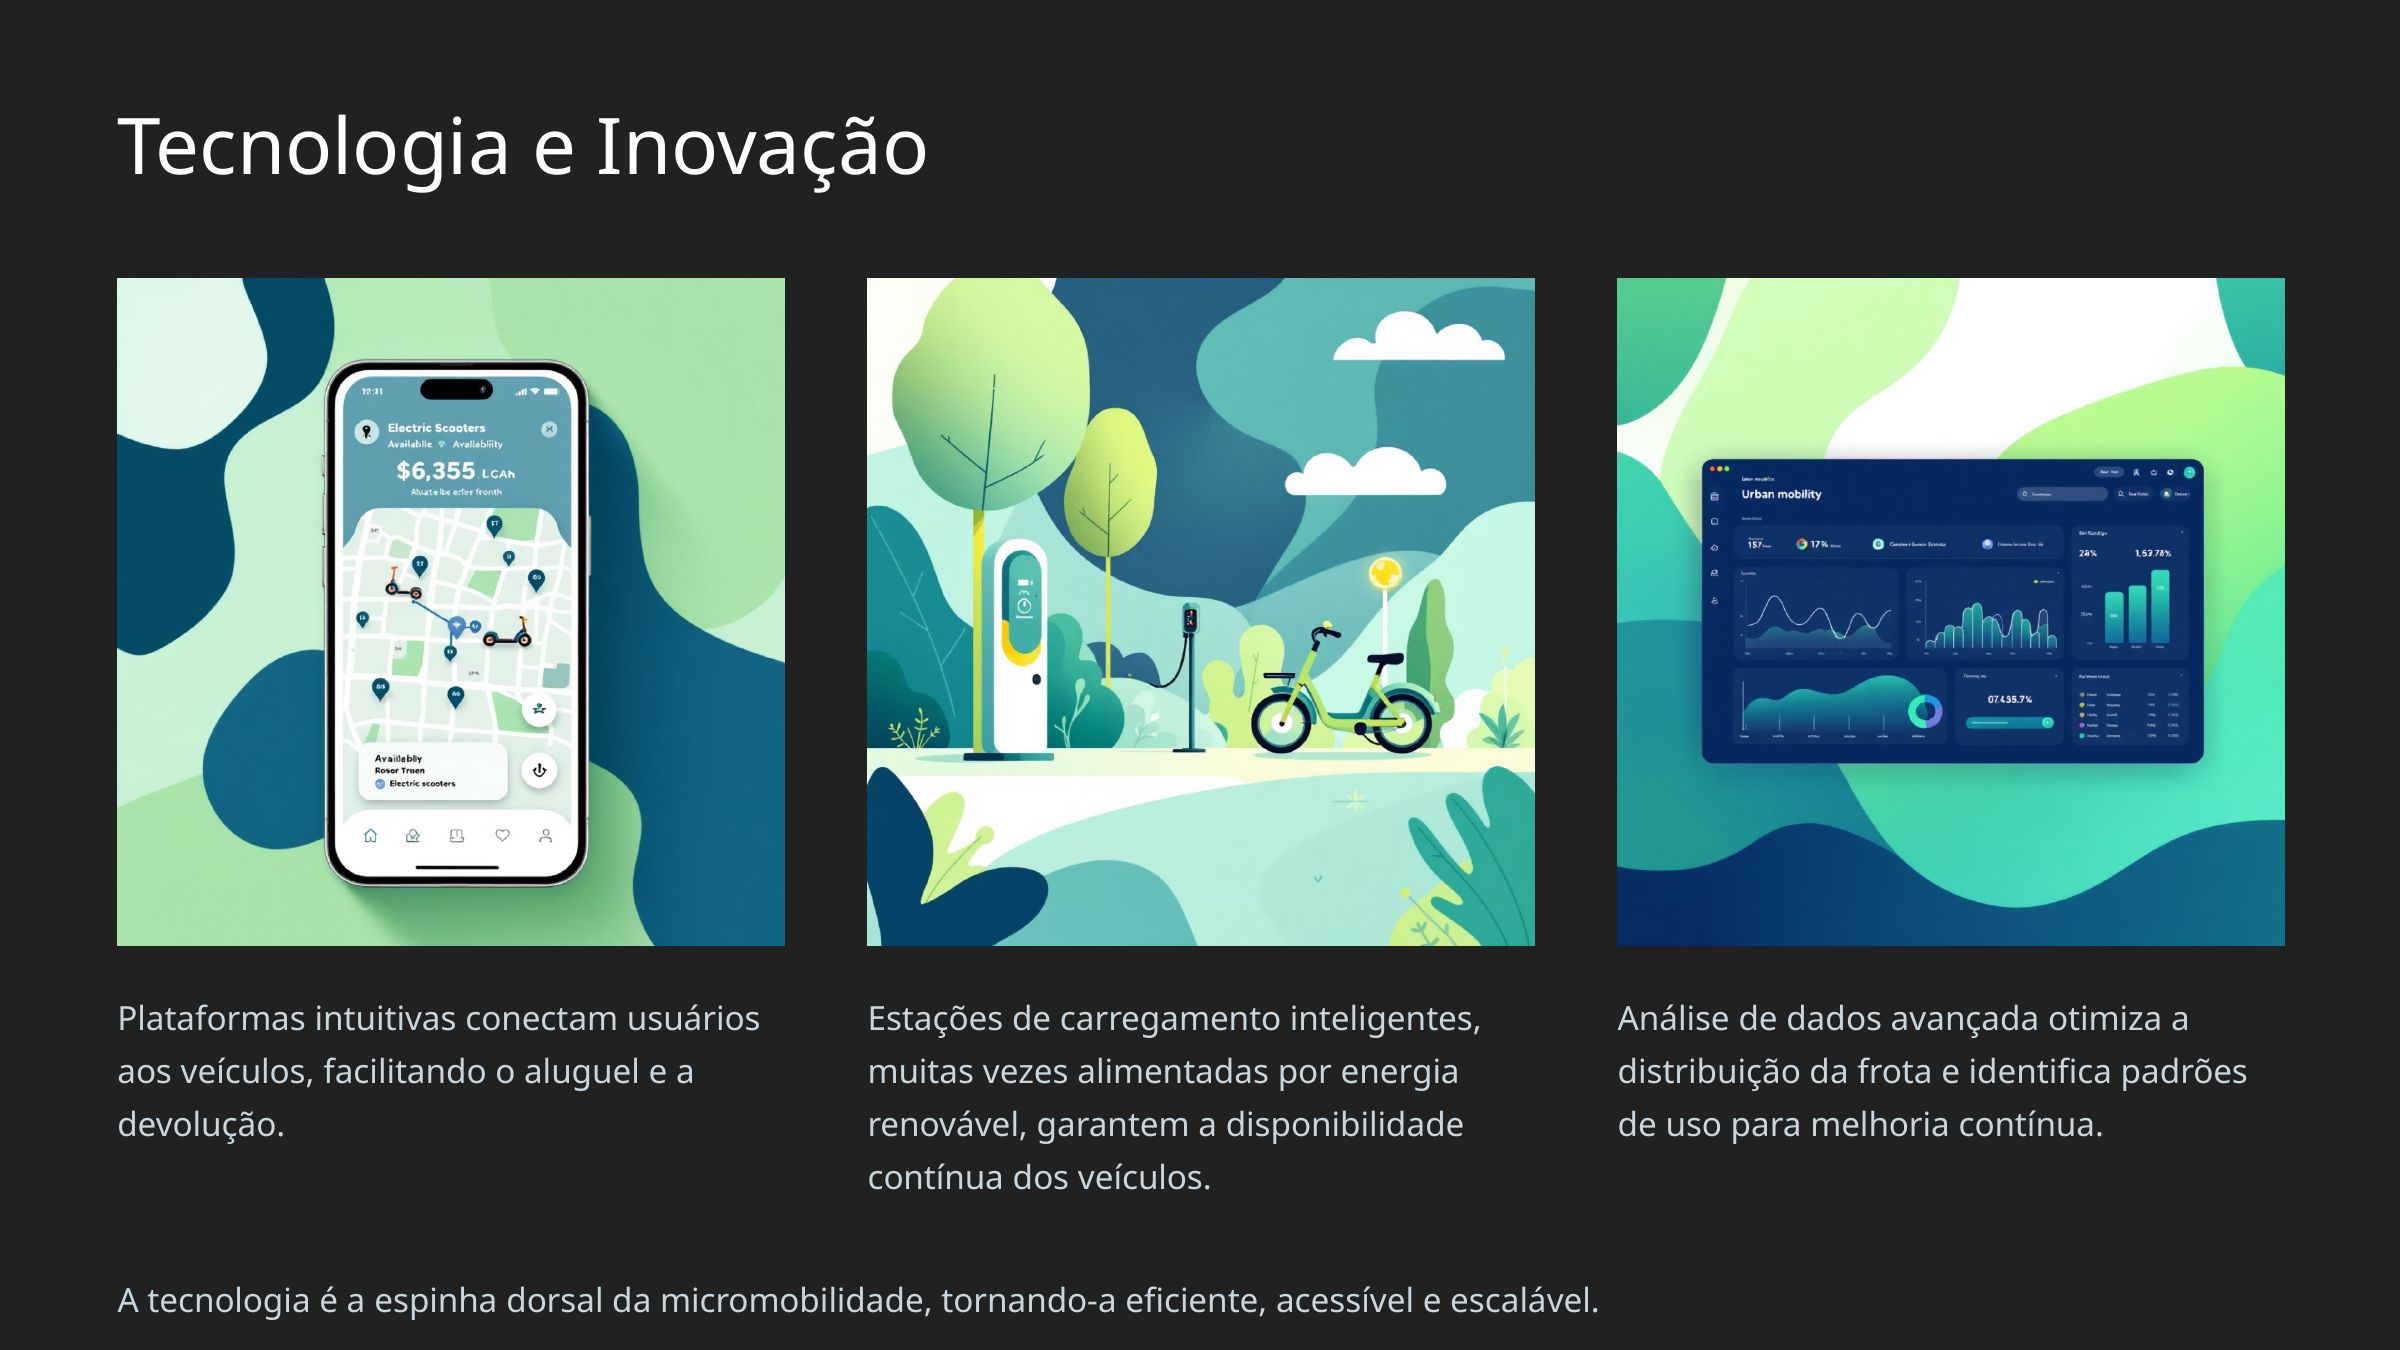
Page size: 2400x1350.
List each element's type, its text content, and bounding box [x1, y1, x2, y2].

text_box Análise de dados avançada otimiza a distribuição da frota e identifica padrões de uso para melhoria contínua. [1617, 983, 2285, 1145]
picture [1617, 278, 2285, 947]
text_box Estações de carregamento inteligentes, muitas vezes alimentadas por energia renovável, garantem a disponibilidade contínua dos veículos. [867, 983, 1535, 1199]
text_box A tecnologia é a espinha dorsal da micromobilidade, tornando-a eficiente, acessível e escalável. [117, 1266, 2283, 1320]
text_box Plataformas intuitivas conectam usuários aos veículos, facilitando o aluguel e a devolução. [117, 983, 785, 1091]
picture [117, 278, 785, 947]
picture [117, 278, 267, 450]
picture [867, 278, 1535, 947]
text_box Tecnologia e Inovação [117, 92, 1157, 191]
